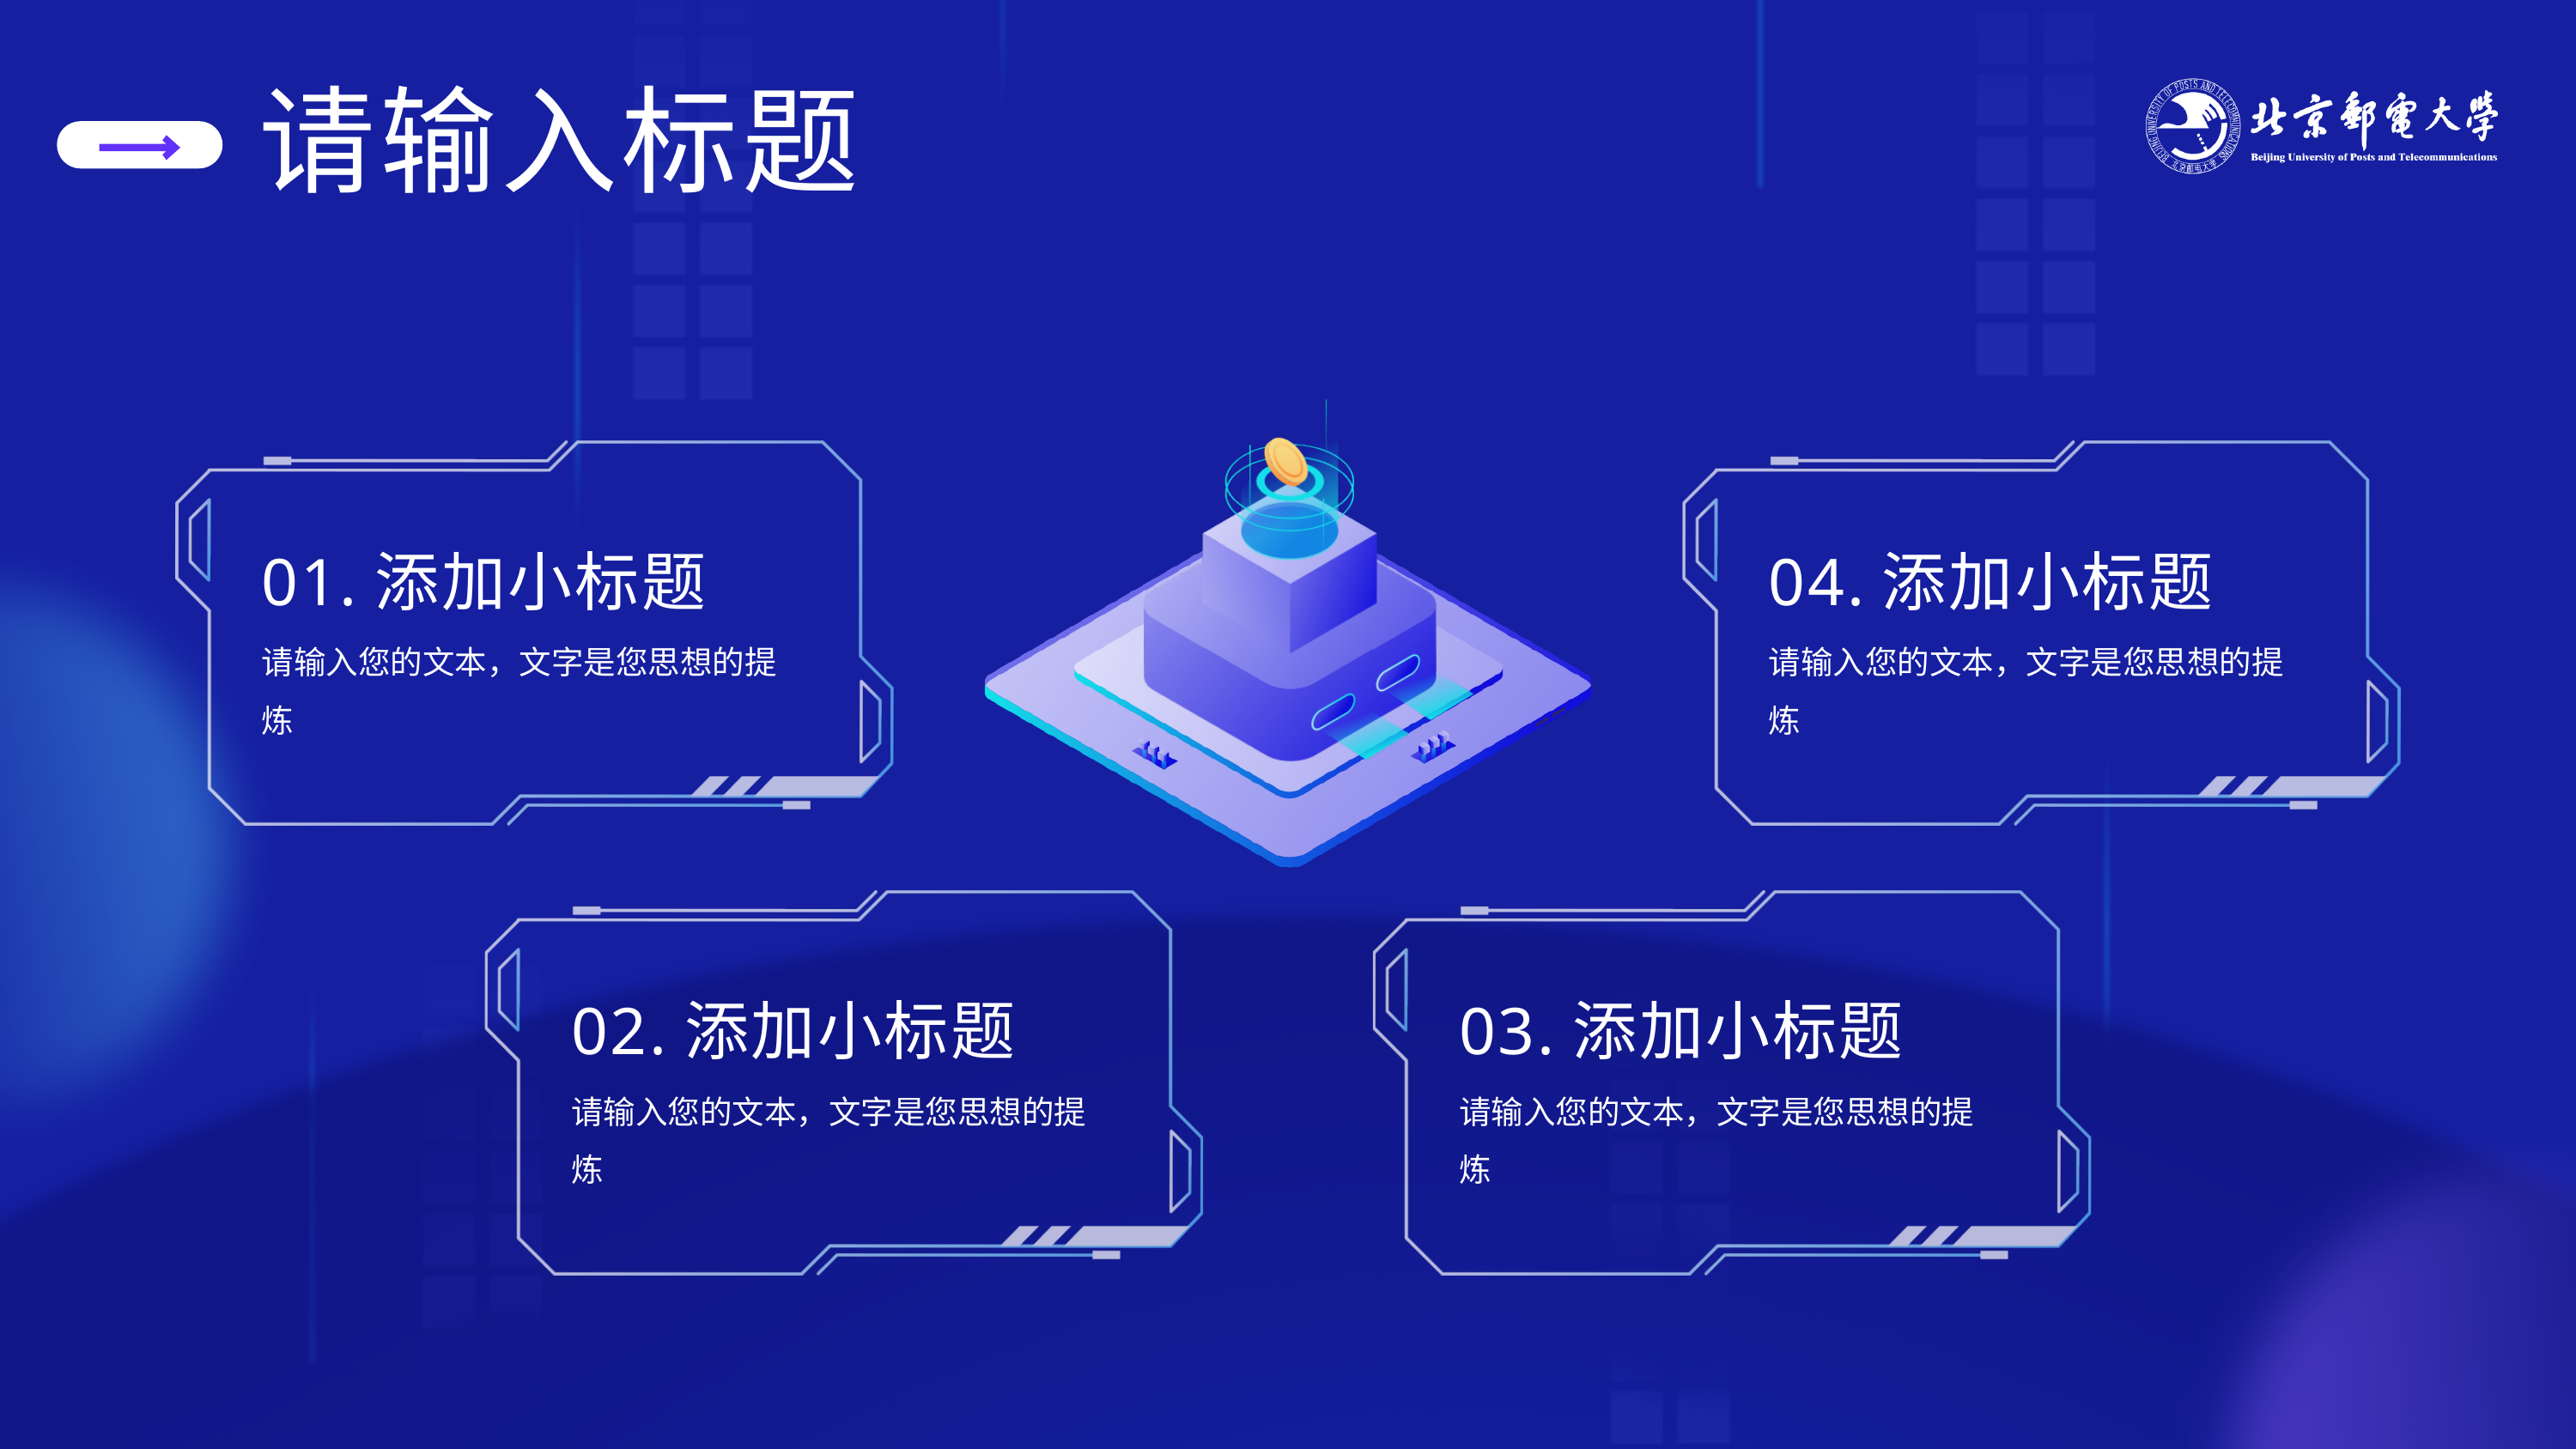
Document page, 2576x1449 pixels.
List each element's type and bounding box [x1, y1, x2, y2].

text_box [570, 977, 1117, 1190]
text_box [261, 528, 808, 741]
text_box [1459, 977, 2006, 1190]
text_box [1768, 528, 2315, 741]
text_box [984, 398, 1592, 868]
text_box [0, 0, 2576, 1449]
text_box [56, 120, 223, 169]
